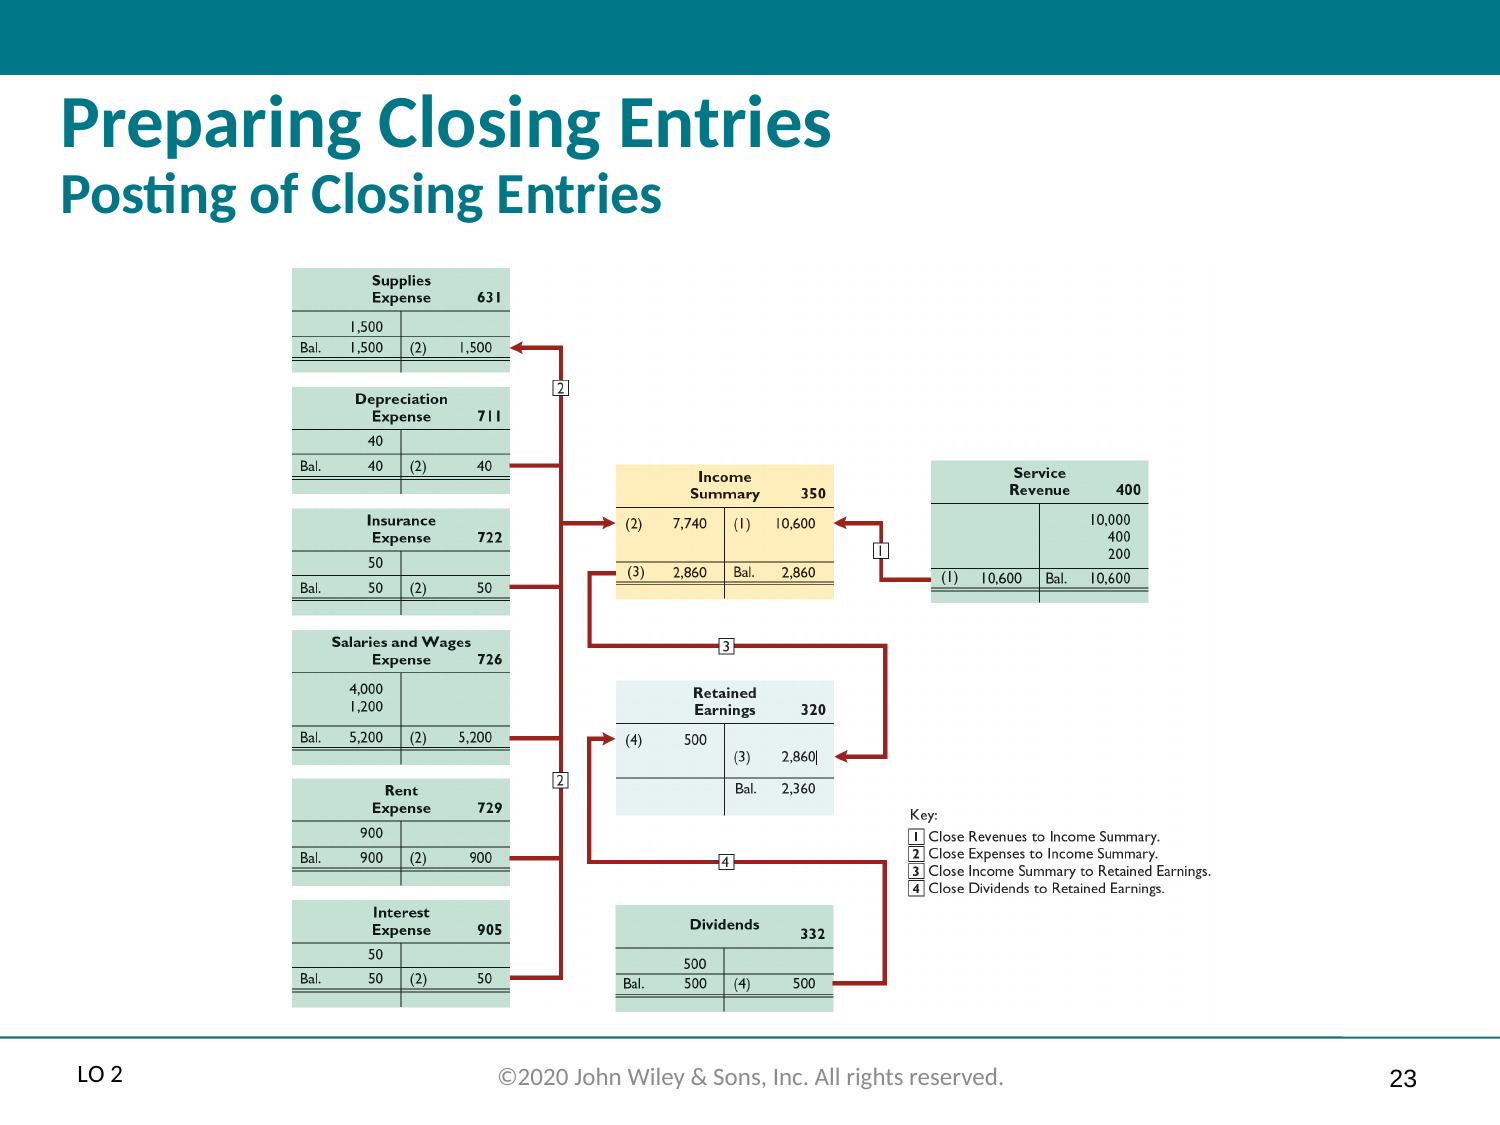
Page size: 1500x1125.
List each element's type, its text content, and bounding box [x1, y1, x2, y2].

picture [287, 263, 1212, 1024]
list L O 2 [62, 1053, 155, 1099]
title Preparing Closing Entries Posting of Closing Entries [45, 75, 1447, 235]
